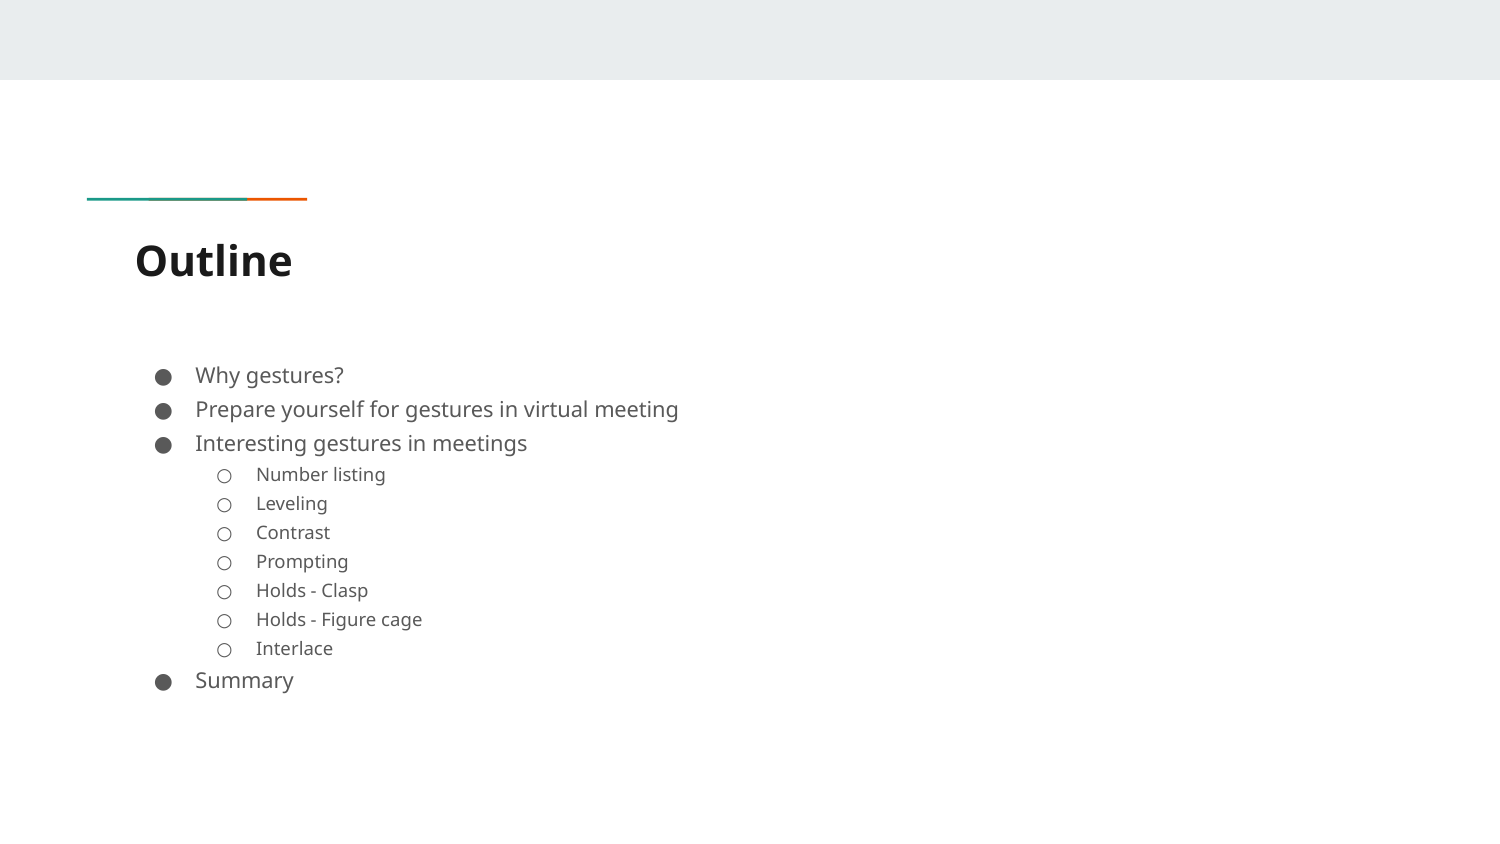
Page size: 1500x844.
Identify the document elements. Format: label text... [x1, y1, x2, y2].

list Why gestures? Prepare yourself for gestures in virtual meeting Interesting gestures in meetings Number listing Leveling Contrast Prompting Holds - Clasp Holds - Figure cage Interlace Summary [119, 341, 1381, 712]
title Outline [119, 216, 1381, 305]
